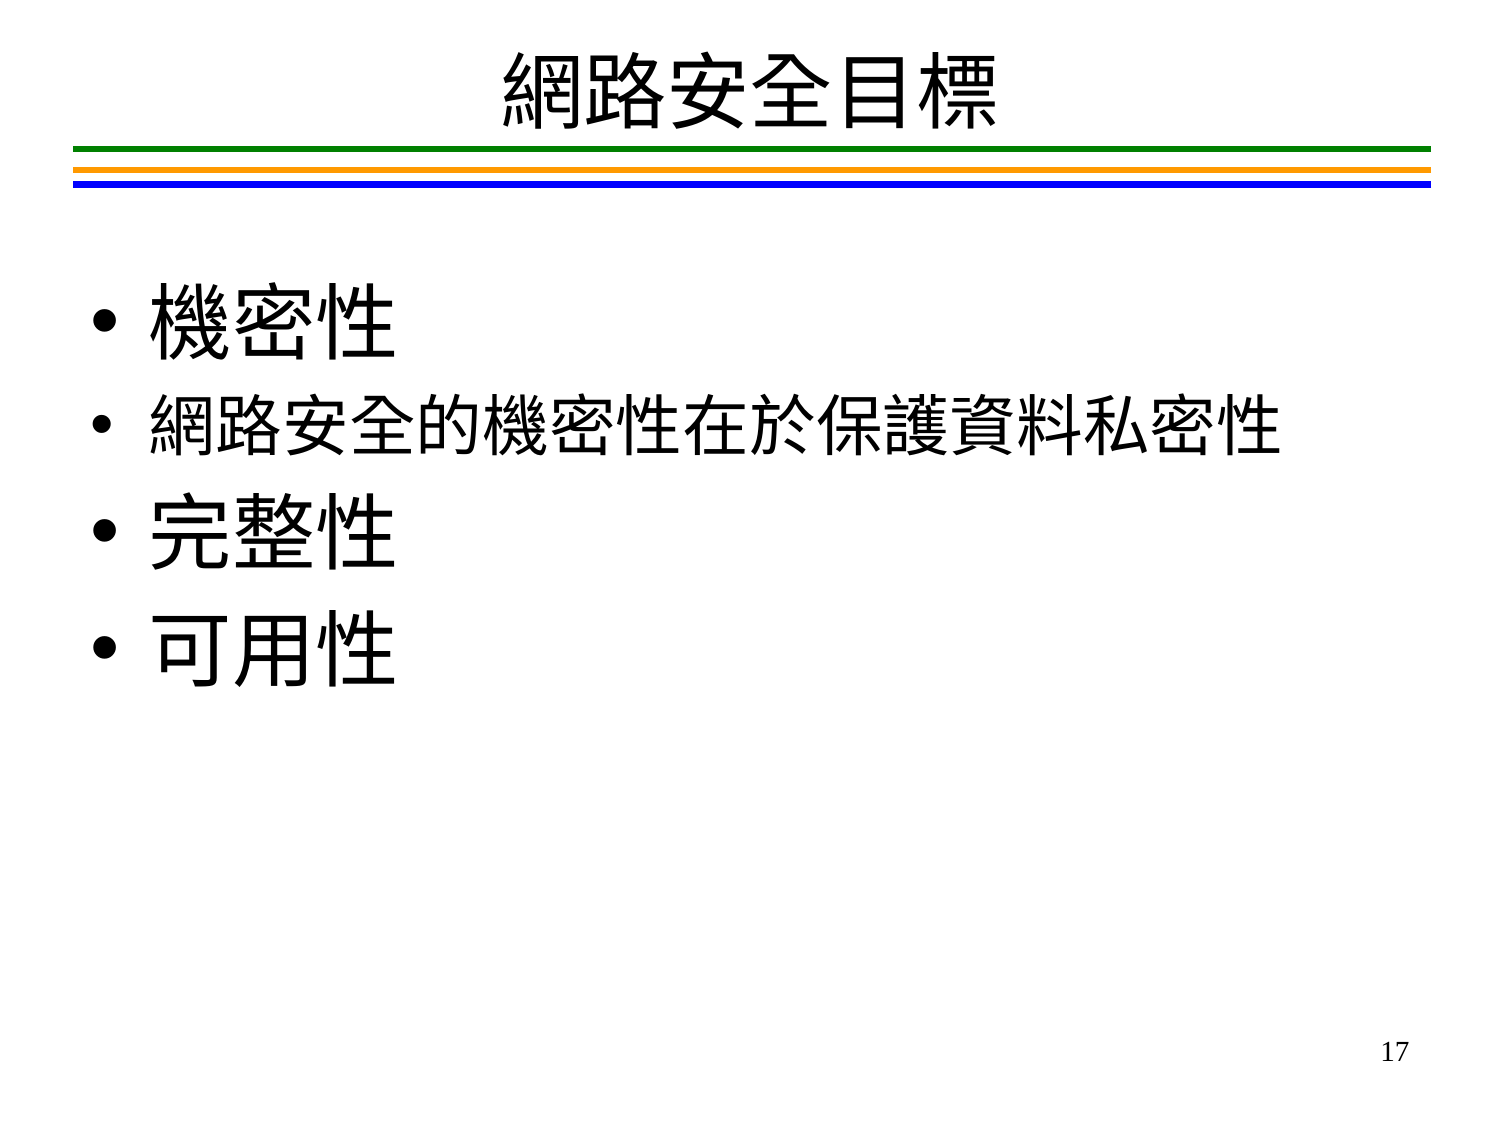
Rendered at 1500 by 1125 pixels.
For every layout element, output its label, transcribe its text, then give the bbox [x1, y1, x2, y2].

title 網路安全目標 [75, 0, 1425, 183]
slide_number 17 [1074, 1024, 1425, 1103]
list 機密性 網路安全的機密性在於保護資料私密性 完整性 可用性 [75, 262, 1425, 1005]
